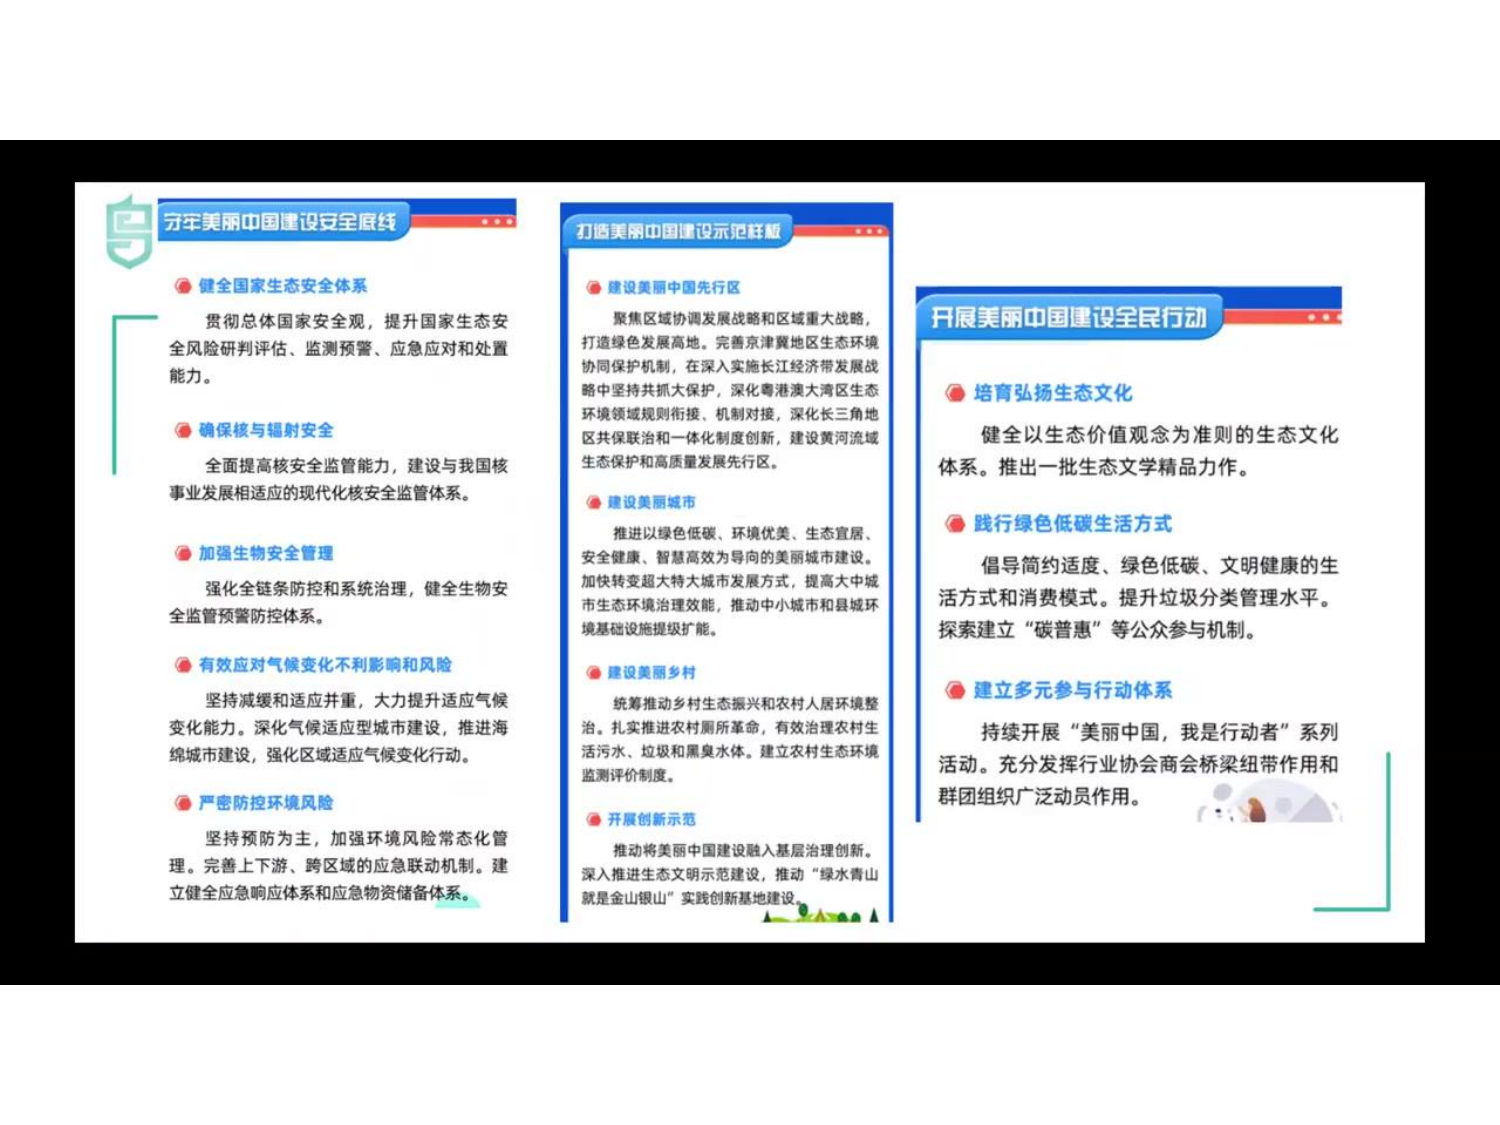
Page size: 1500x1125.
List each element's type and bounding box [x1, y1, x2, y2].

picture [0, 140, 1500, 985]
